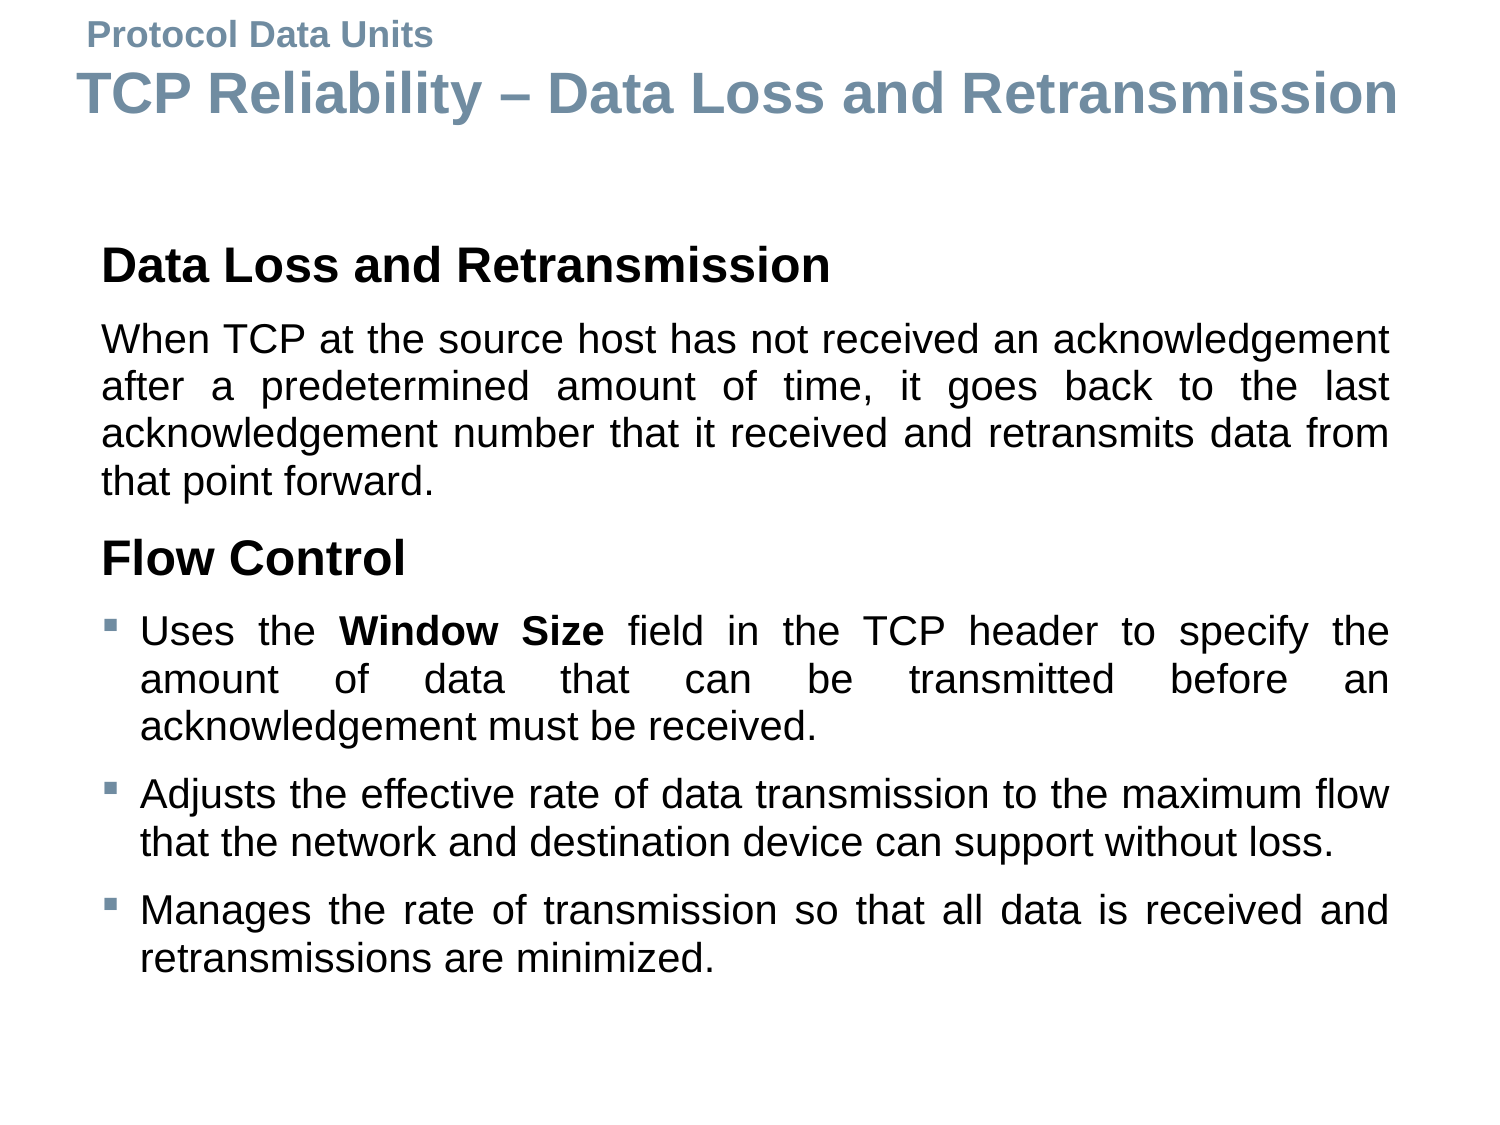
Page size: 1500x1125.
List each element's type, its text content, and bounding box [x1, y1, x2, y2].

title Protocol Data Units TCP Reliability – Data Loss and Retransmission [62, 68, 1429, 207]
list Data Loss and Retransmission When TCP at the source host has not received an acknowledgement after a predetermined amount of time, it goes back to the last acknowledgement number that it received and retransmits data from that point forward. Flow Control Uses the Window Size field in the TCP header to specify the amount of data that can be transmitted before an acknowledgement must be received. Adjusts the effective rate of data transmission to the maximum flow that the network and destination device can support without loss. Manages the rate of transmission so that all data is received and retransmissions are minimized. [87, 230, 1405, 1032]
